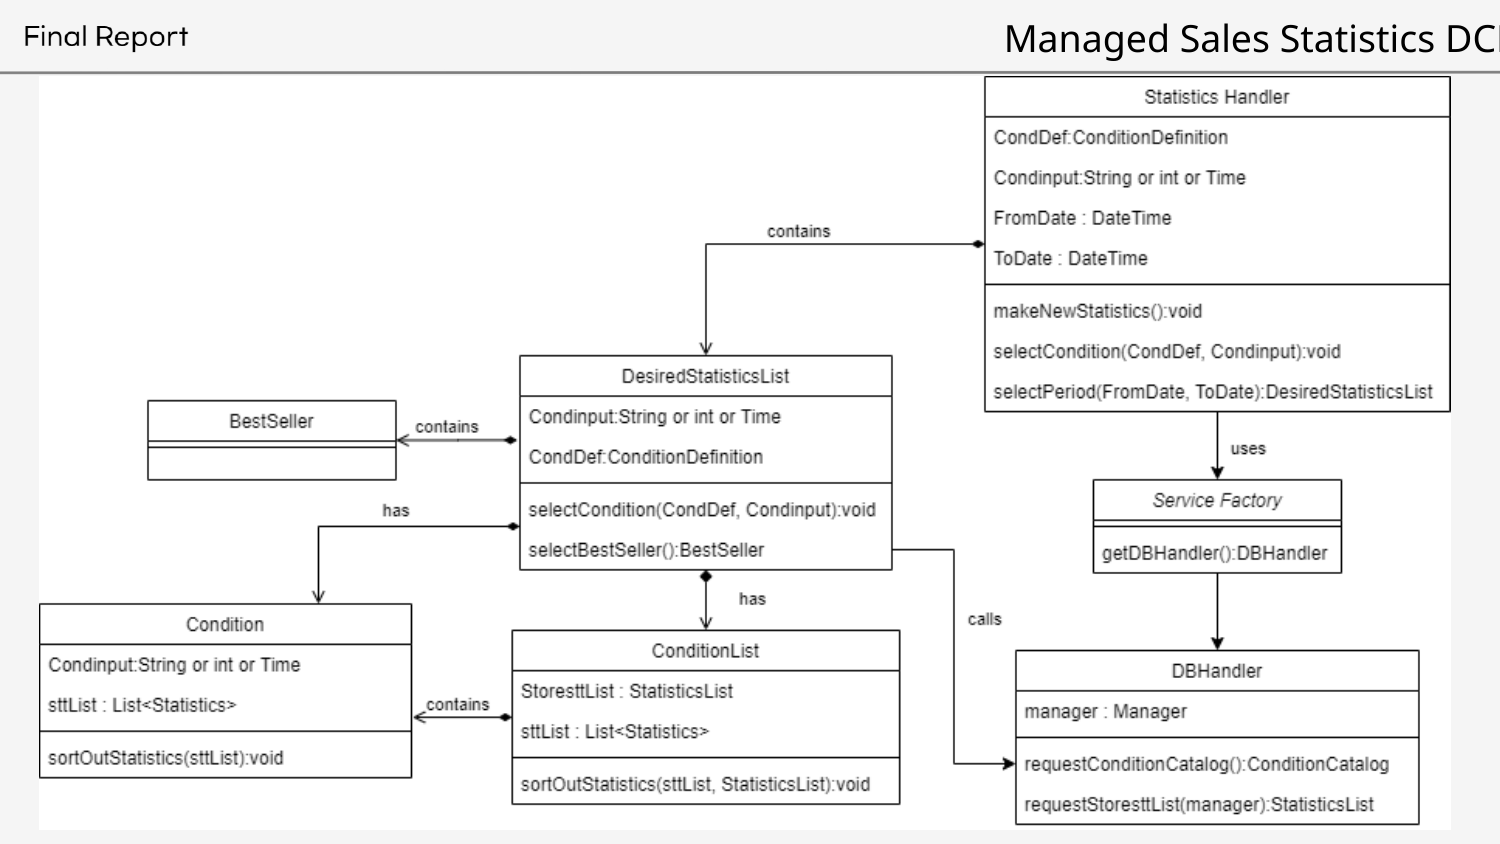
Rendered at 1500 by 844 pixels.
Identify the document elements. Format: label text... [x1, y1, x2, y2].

title Managed Sales Statistics DCD [988, 0, 1500, 92]
picture [0, 0, 1500, 844]
